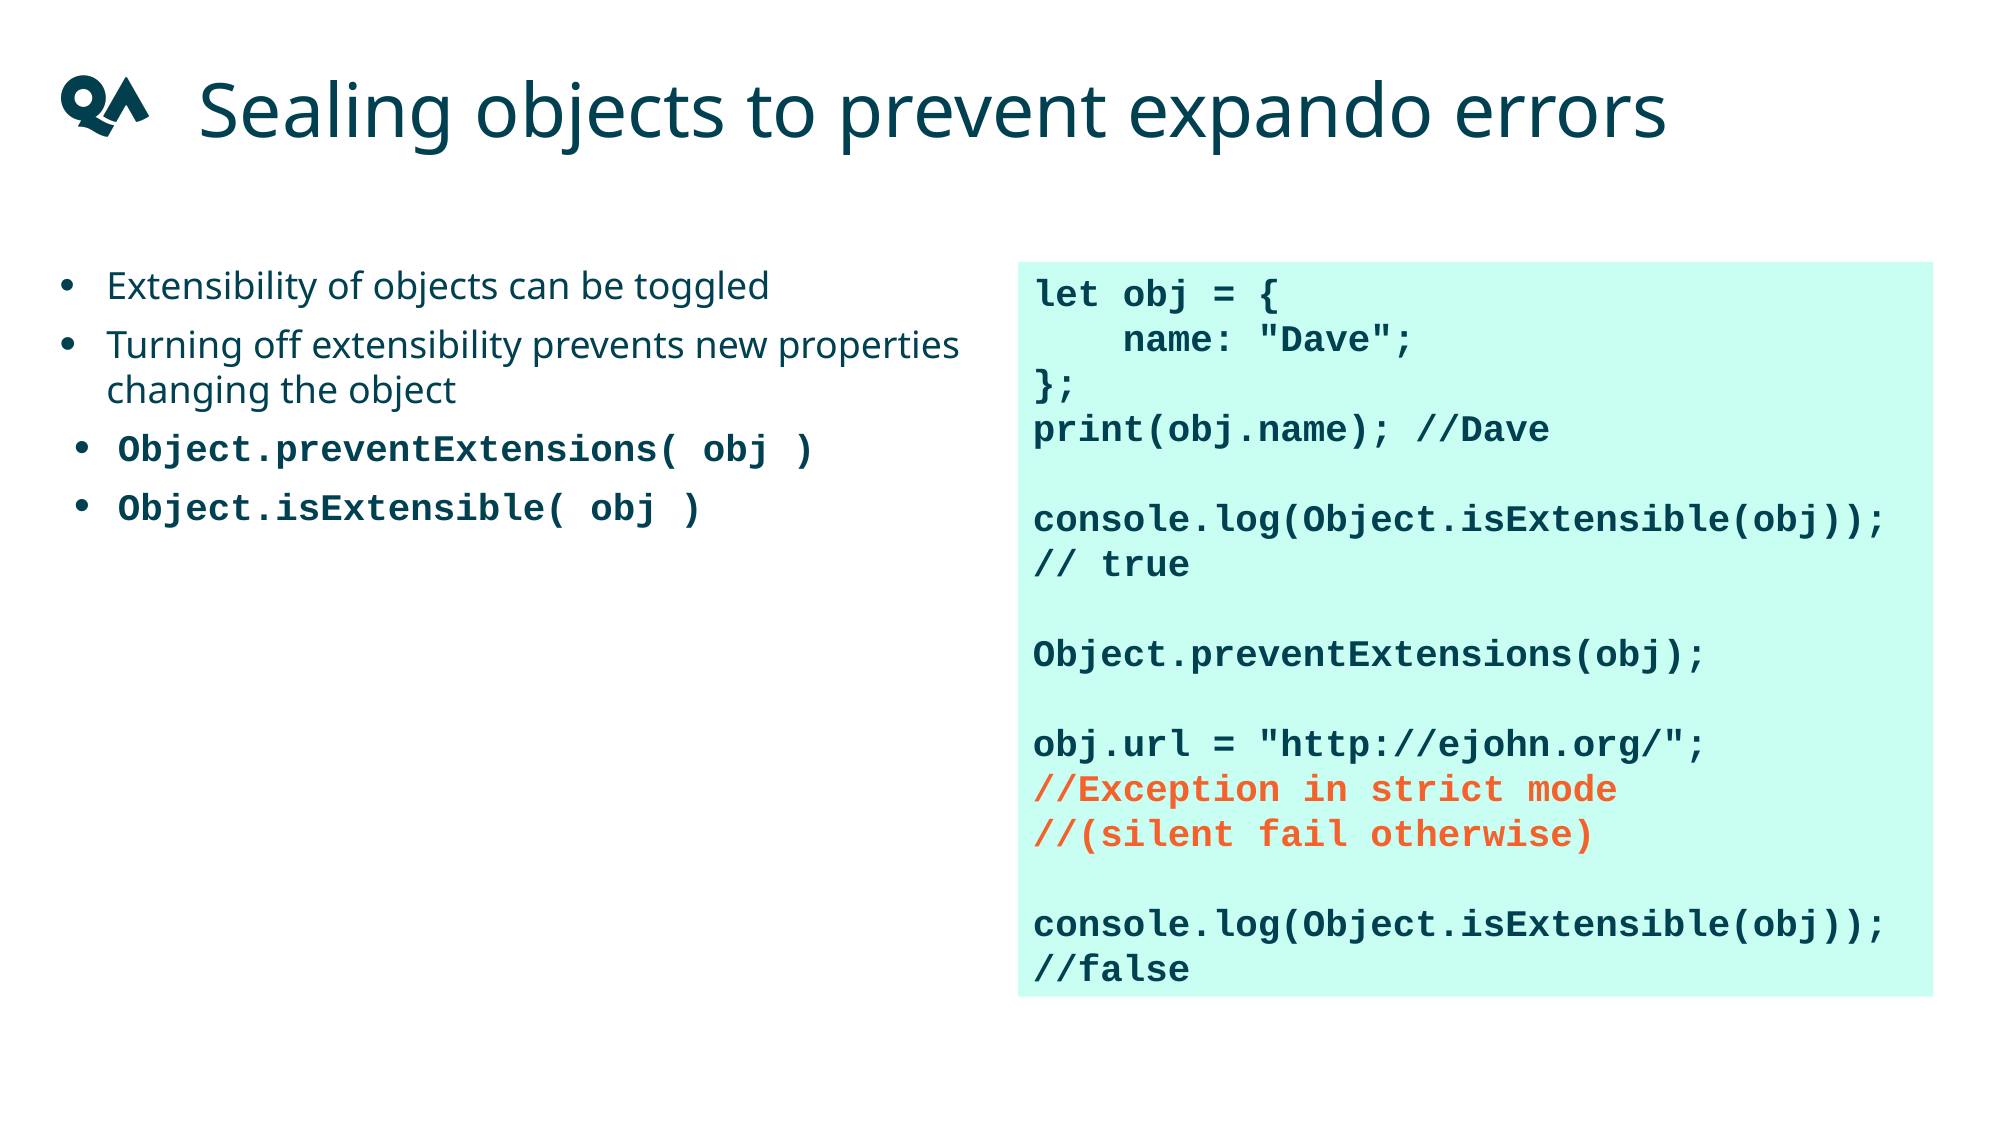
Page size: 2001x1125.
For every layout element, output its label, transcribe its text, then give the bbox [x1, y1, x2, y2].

text_box let obj = { name: "Dave"; }; print(obj.name); //Dave console.log(Object.isExtensible(obj)); // true Object.preventExtensions(obj); obj.url = "http://ejohn.org/"; //Exception in strict mode //(silent fail otherwise) console.log(Object.isExtensible(obj)); //false [1018, 261, 1934, 997]
list Extensibility of objects can be toggled Turning off extensibility prevents new properties changing the object Object.preventExtensions( obj ) Object.isExtensible( obj ) [59, 261, 982, 674]
picture [44, 61, 166, 148]
list Sealing objects to prevent expando errors [198, 62, 1937, 148]
